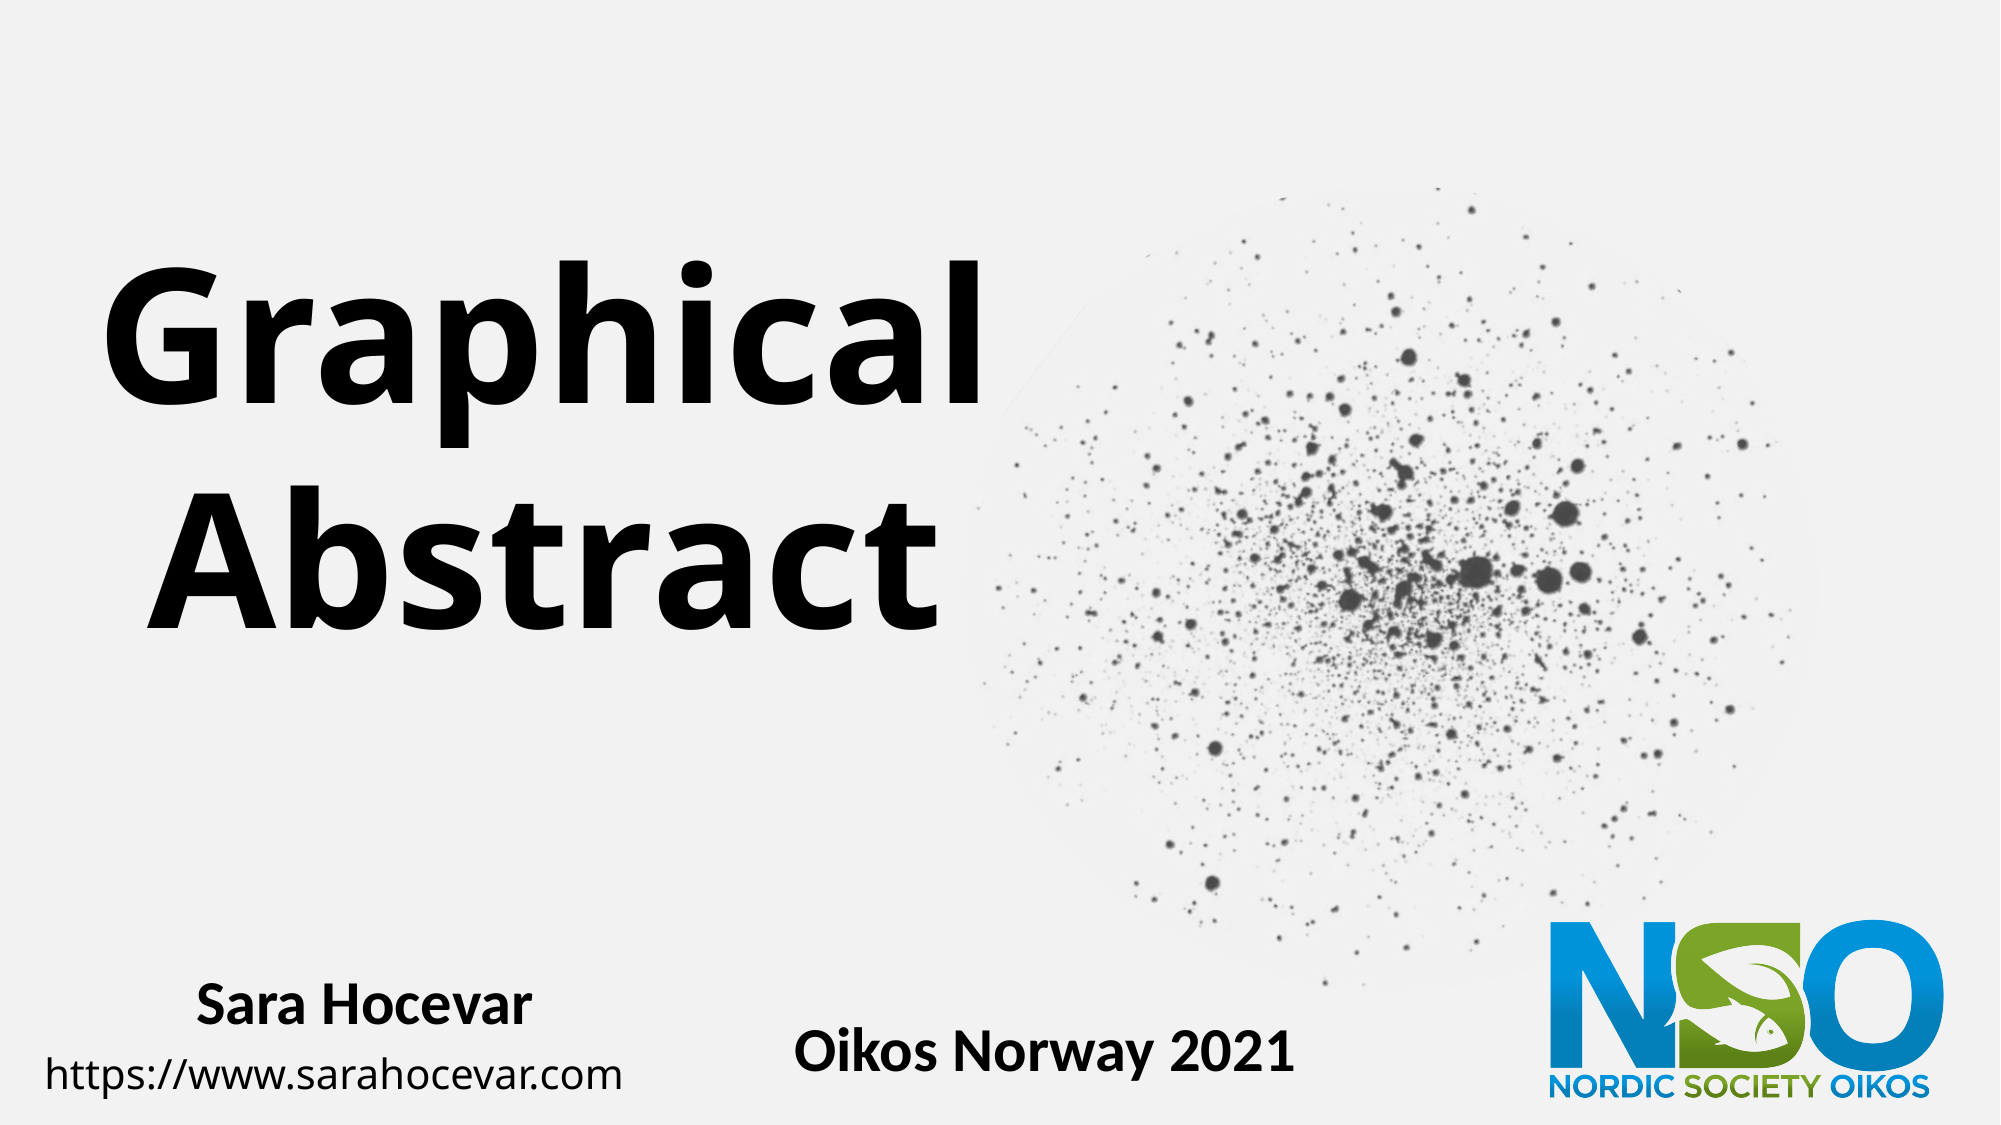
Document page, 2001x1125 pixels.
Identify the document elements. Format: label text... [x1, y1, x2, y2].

text_box https://www.sarahocevar.com [29, 1040, 639, 1105]
picture [959, 185, 1963, 1117]
text_box Sara Hocevar [0, 954, 731, 1032]
text_box Oikos Norway 2021 [680, 1001, 1411, 1079]
subtitle Graphical Abstract [41, 208, 954, 589]
